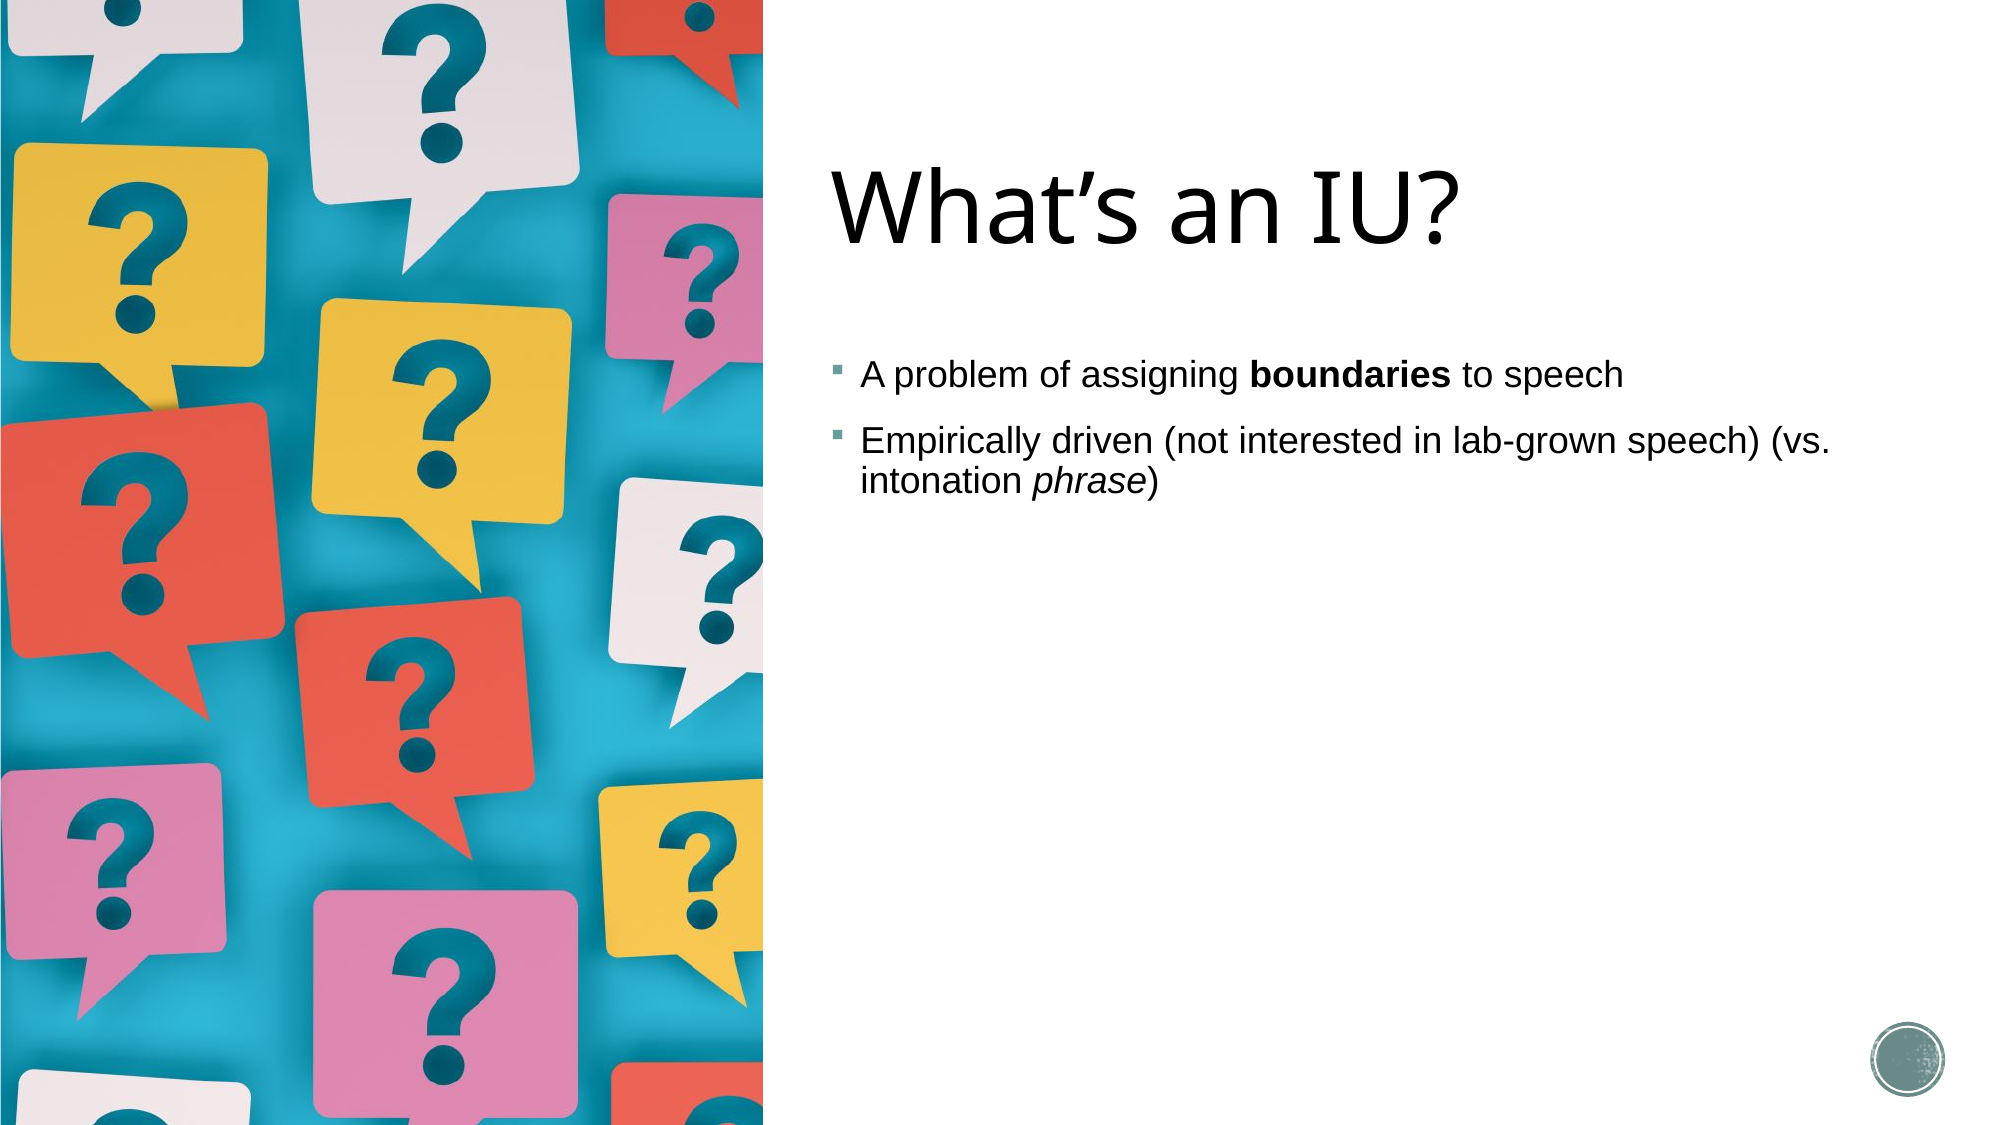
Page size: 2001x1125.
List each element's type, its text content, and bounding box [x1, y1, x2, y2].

title What’s an IU? [815, 79, 1920, 344]
picture [0, 0, 763, 1125]
picture [140, 1120, 152, 1124]
list A problem of assigning boundaries to speech Empirically driven (not interested in lab-grown speech) (vs. intonation phrase) [815, 348, 1920, 1013]
picture [636, 1054, 763, 1058]
